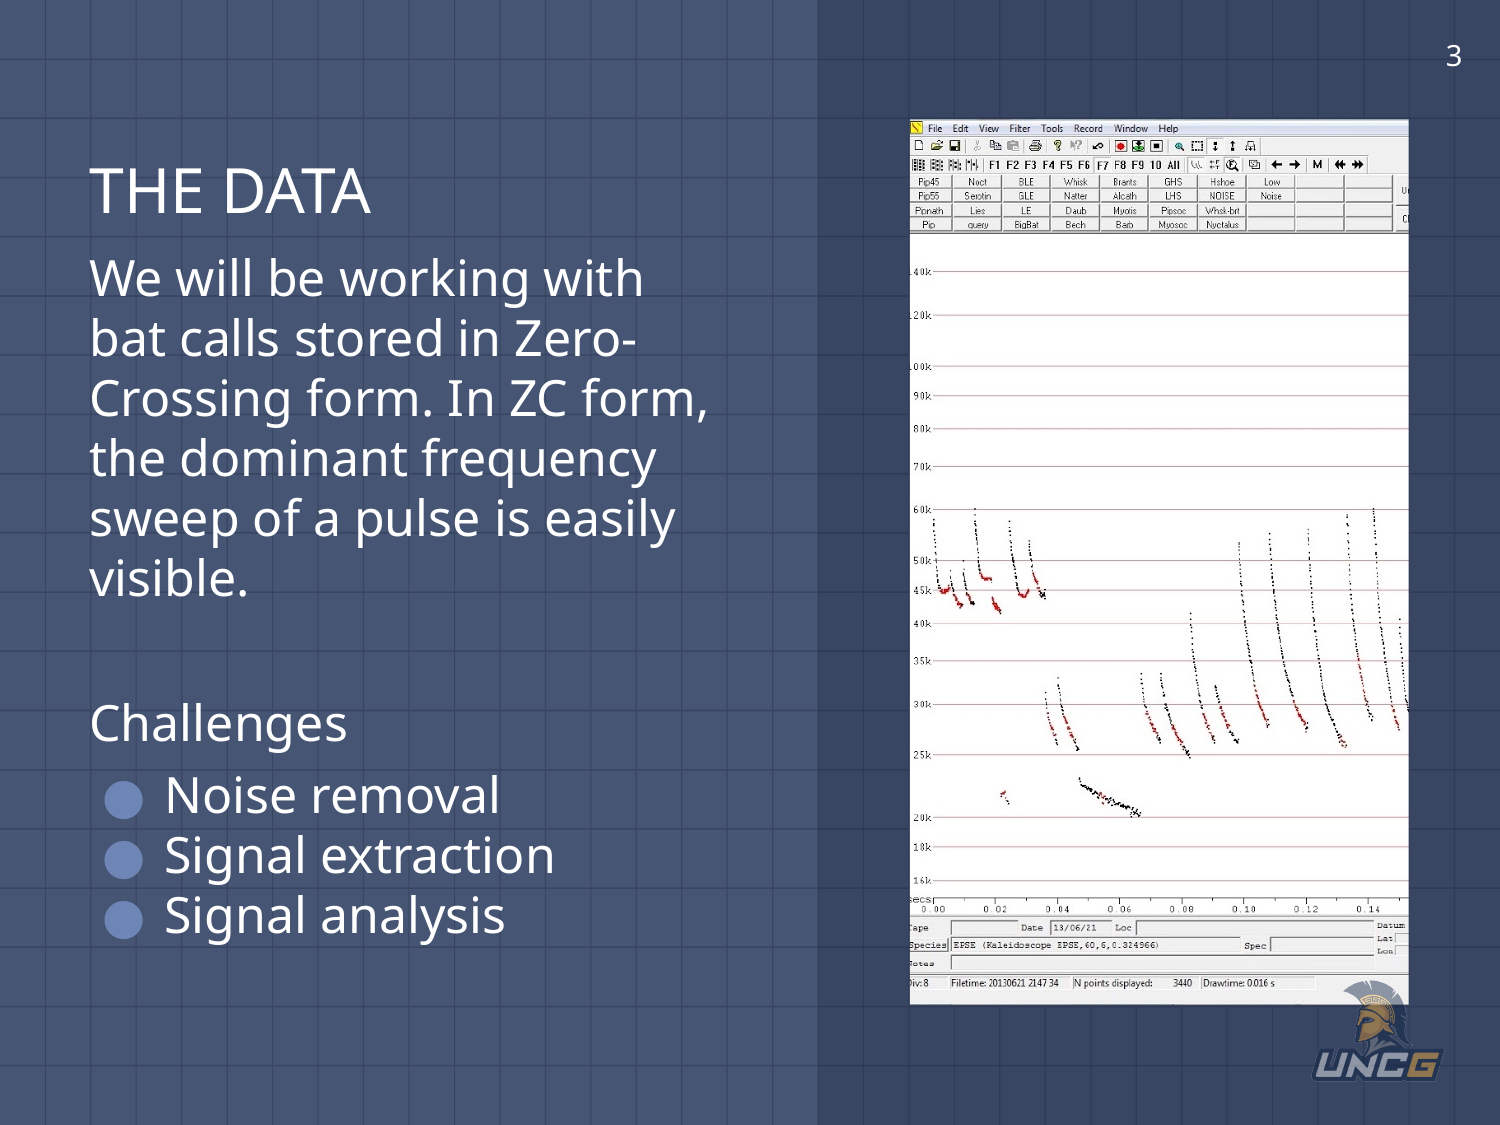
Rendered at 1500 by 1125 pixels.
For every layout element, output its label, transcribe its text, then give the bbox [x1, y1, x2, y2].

title THE DATA [74, 135, 728, 231]
slide_number ‹#› [1408, 0, 1500, 118]
picture [909, 118, 1484, 1104]
list We will be working with bat calls stored in Zero-Crossing form. In ZC form, the dominant frequency sweep of a pulse is easily visible. Challenges Noise removal Signal extraction Signal analysis [74, 231, 728, 1052]
